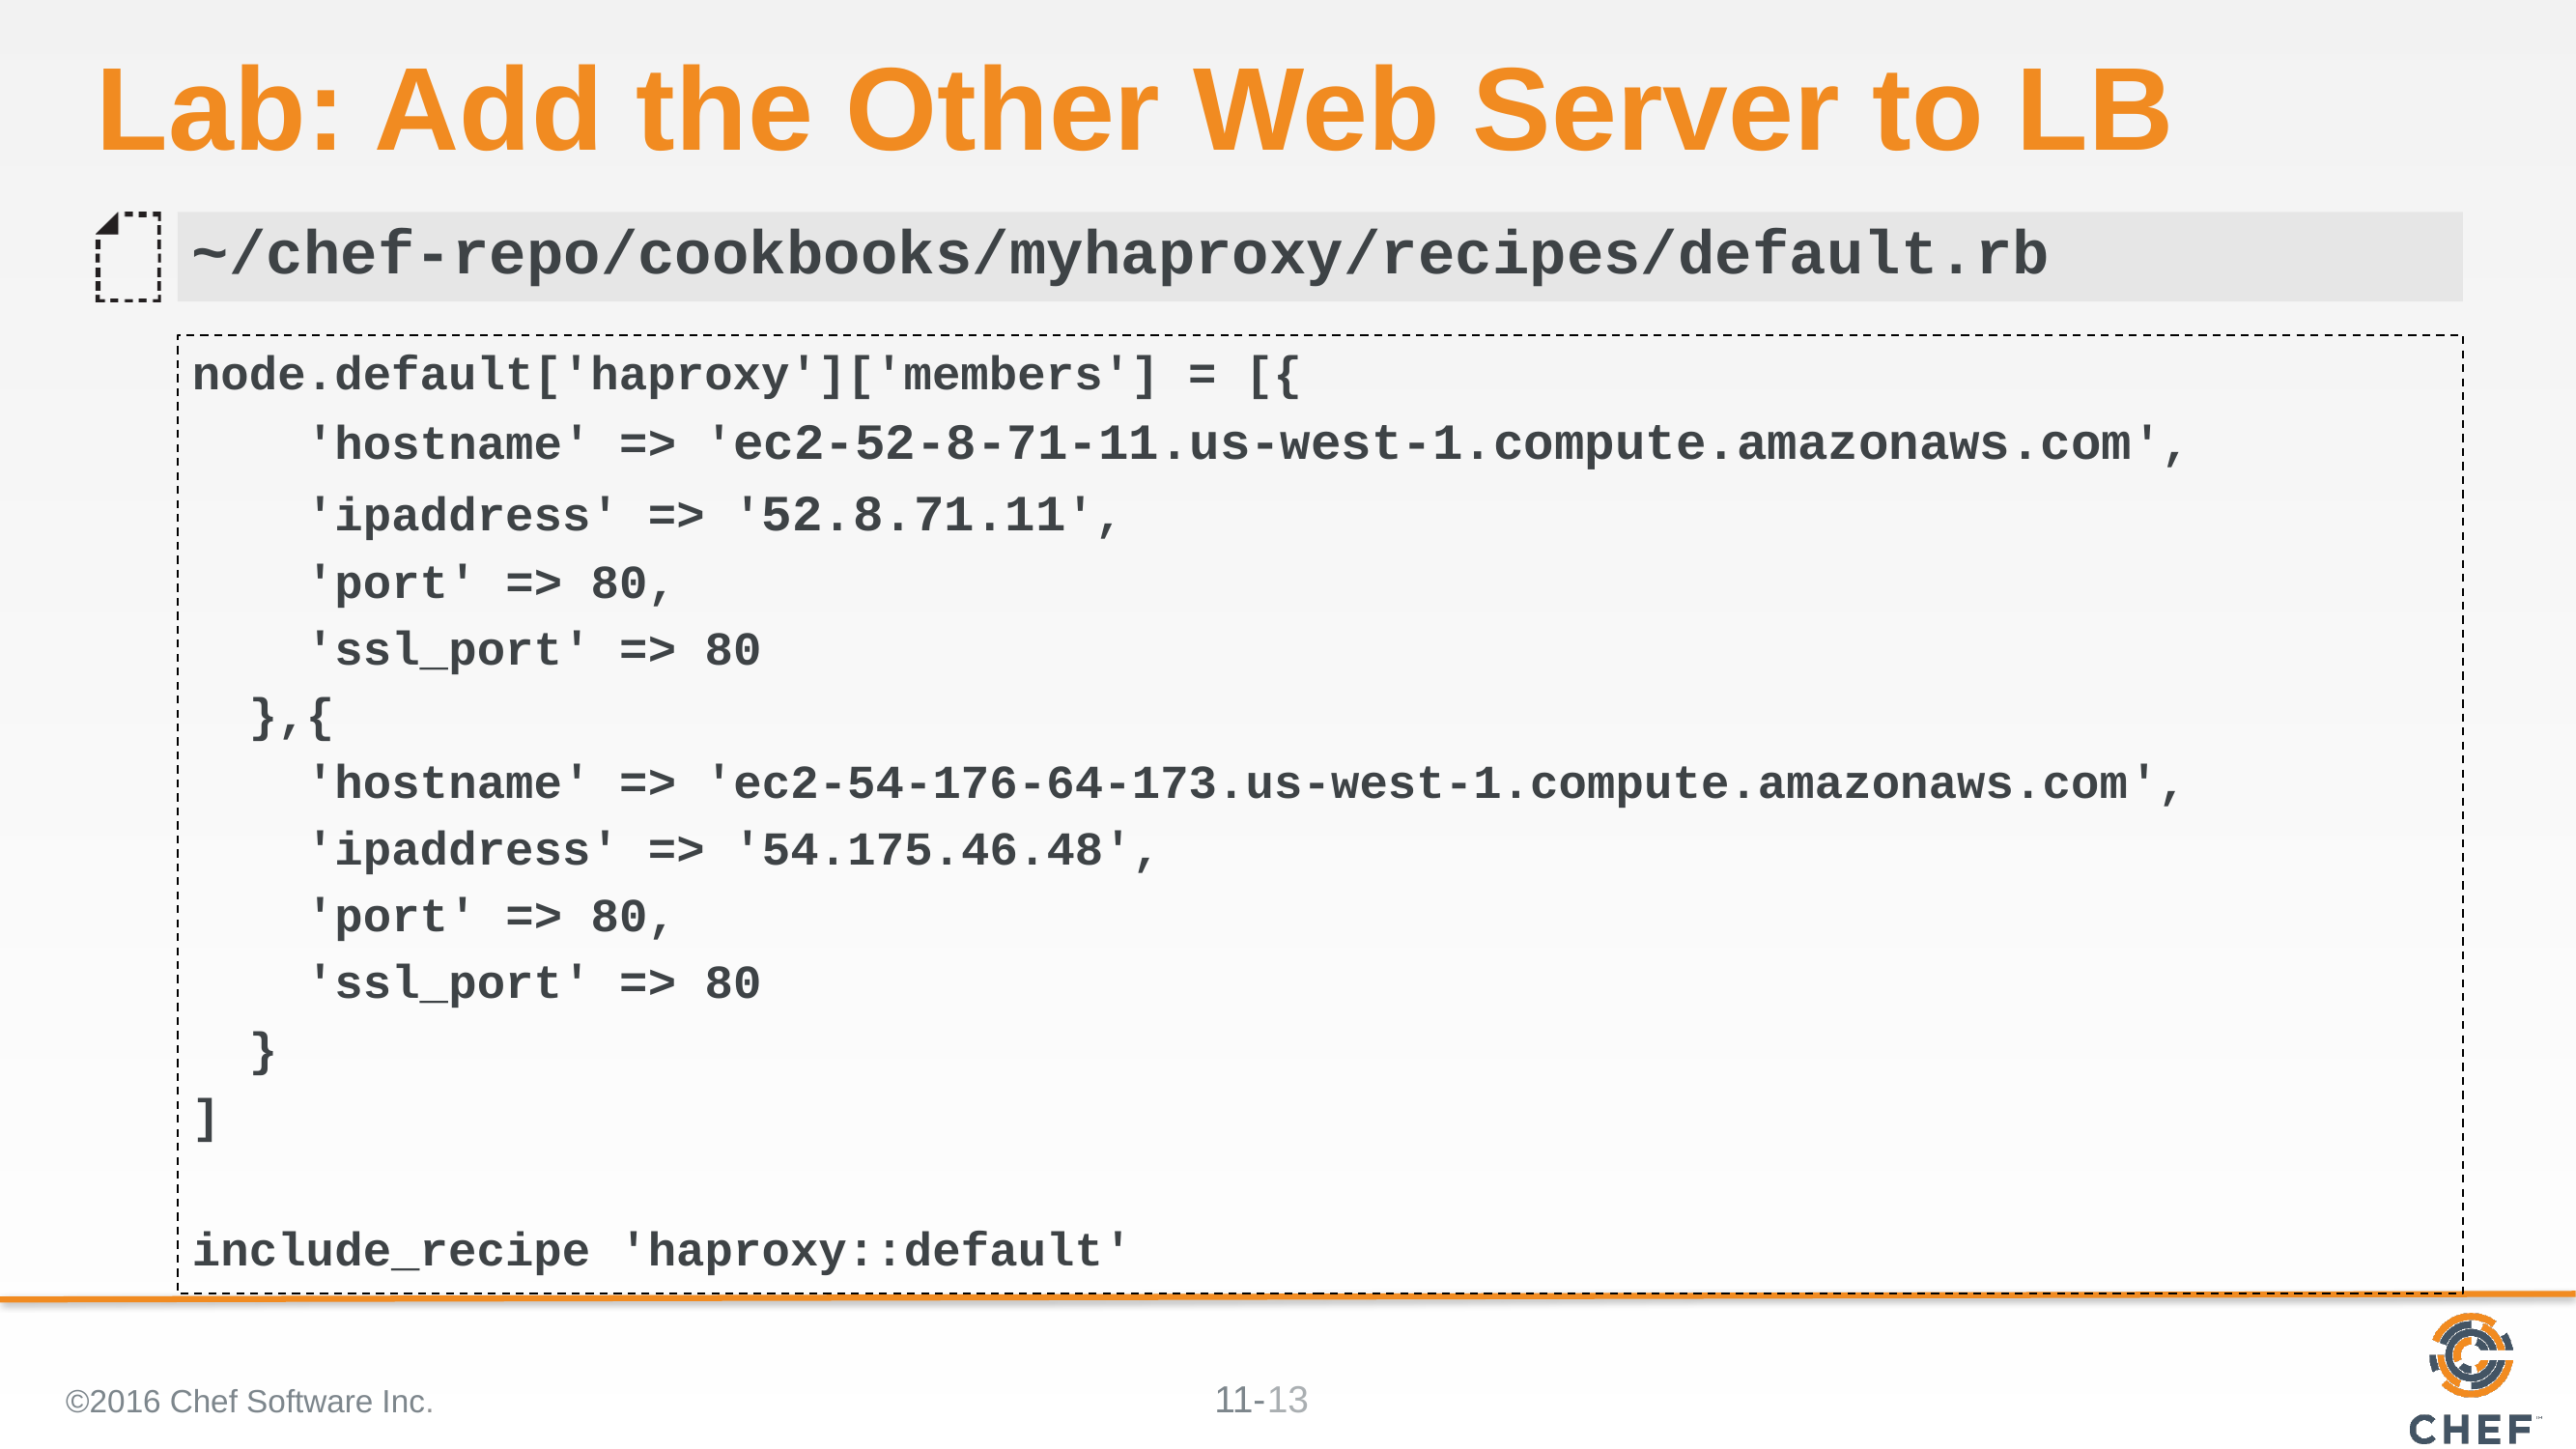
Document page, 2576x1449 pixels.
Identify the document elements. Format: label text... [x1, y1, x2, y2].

picture [2399, 1297, 2550, 1449]
list ~/chef-repo/cookbooks/myhaproxy/recipes/default.rb [177, 212, 2463, 302]
title Lab: Add the Other Web Server to LB [96, 48, 2463, 180]
slide_number 13 [998, 1359, 1578, 1437]
list node.default['haproxy']['members'] = [{ 'hostname' => 'ec2-52-8-71-11.us-west-1.compute.amazonaws.com', 'ipaddress' => '52.8.71.11', 'port' => 80, 'ssl_port' => 80 },{ 'hostname' => 'ec2-54-176-64-173.us-west-1.compute.amazonaws.com', 'ipaddress' => '54.175.46.48', 'port' => 80, 'ssl_port' => 80 } ] include_recipe 'haproxy::default' [177, 334, 2464, 1294]
footer ©2016 Chef Software Inc. [51, 1359, 952, 1440]
